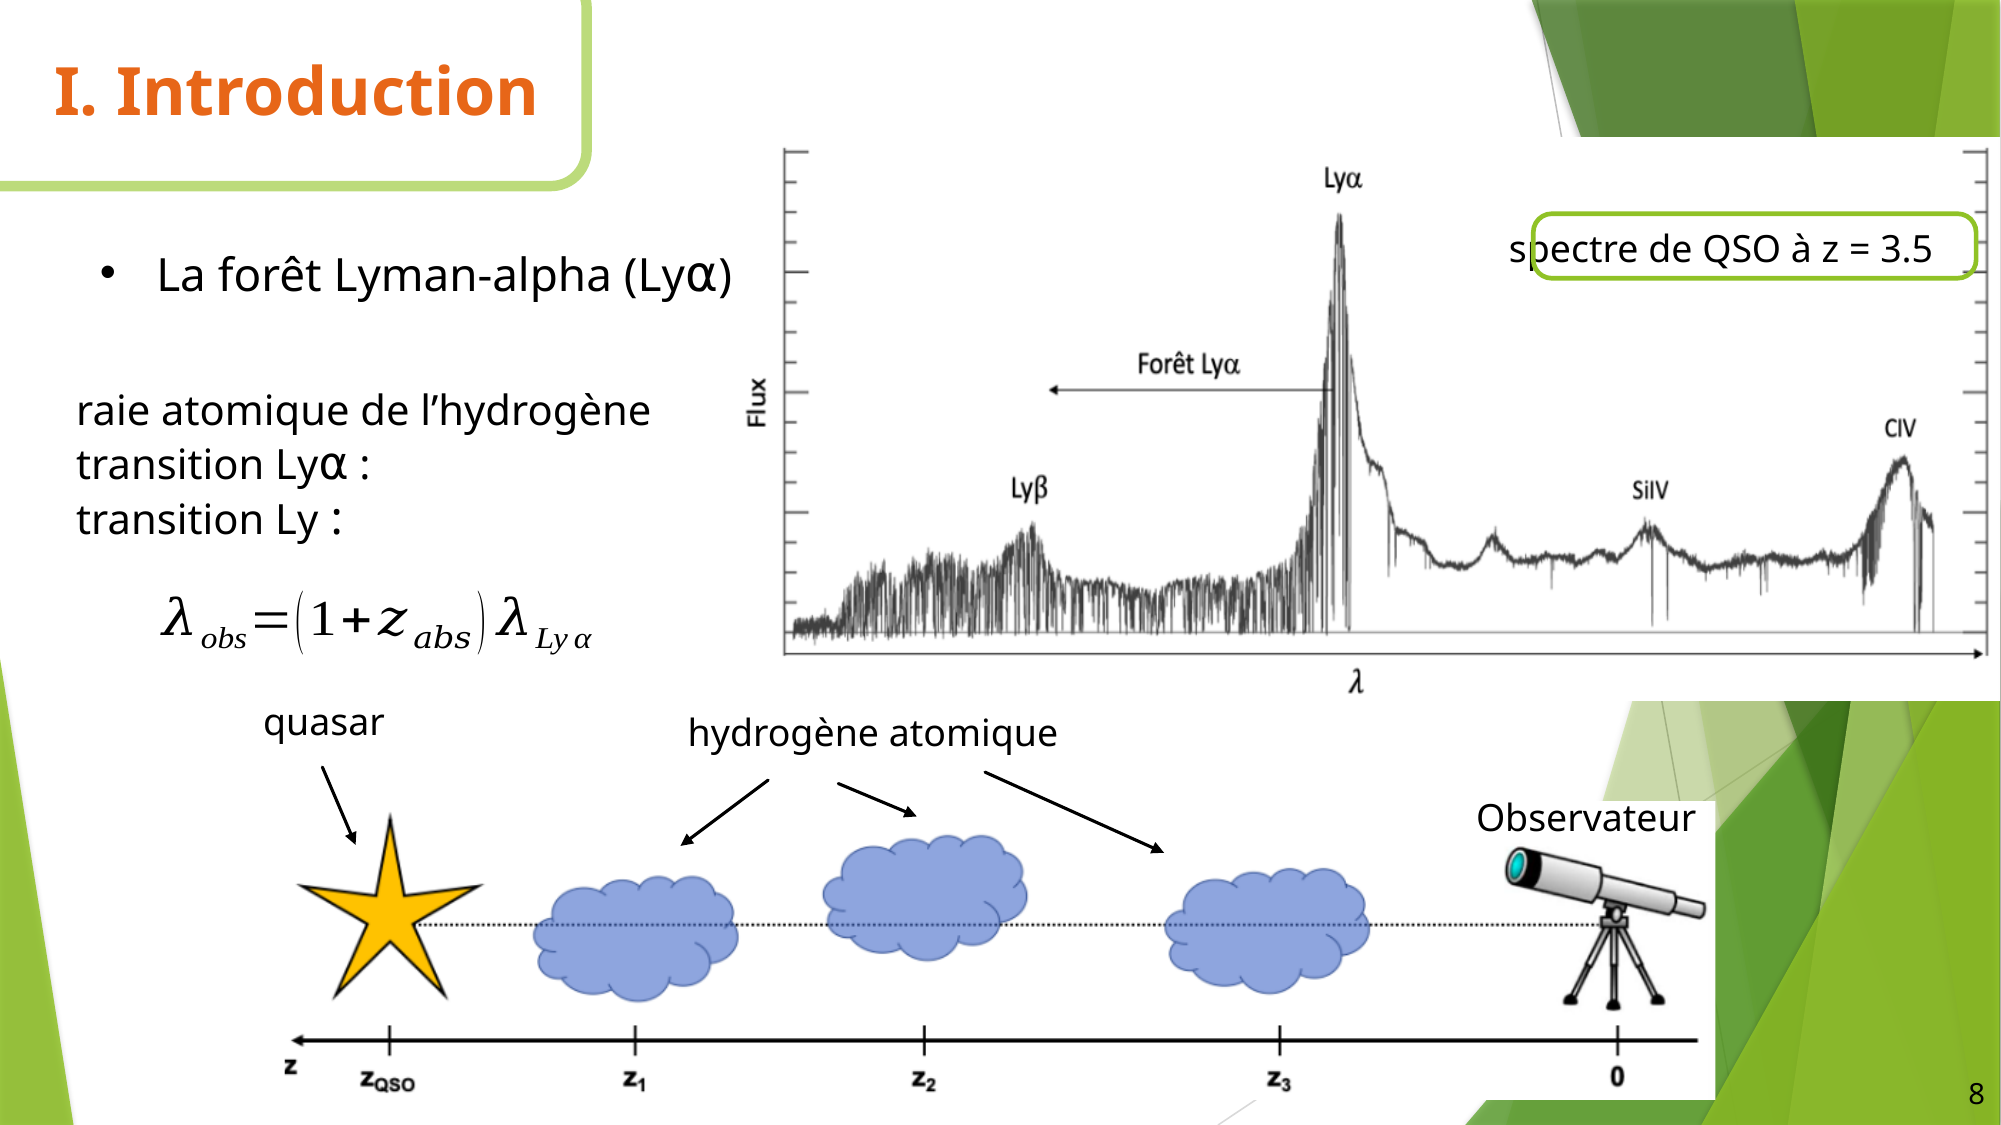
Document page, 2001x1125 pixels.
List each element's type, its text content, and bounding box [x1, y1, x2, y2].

text_box hydrogène atomique [672, 701, 1074, 762]
picture [284, 800, 1716, 1101]
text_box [738, 137, 2000, 701]
text_box Observateur [1461, 786, 1712, 800]
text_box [321, 766, 356, 846]
slide_number 8 [1887, 1065, 2000, 1125]
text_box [837, 783, 918, 817]
text_box quasar [248, 690, 400, 751]
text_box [679, 779, 769, 847]
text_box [984, 771, 1165, 854]
text_box La forêt Lyman-alpha (Ly⍺) [85, 234, 733, 309]
text_box [0, 0, 589, 188]
